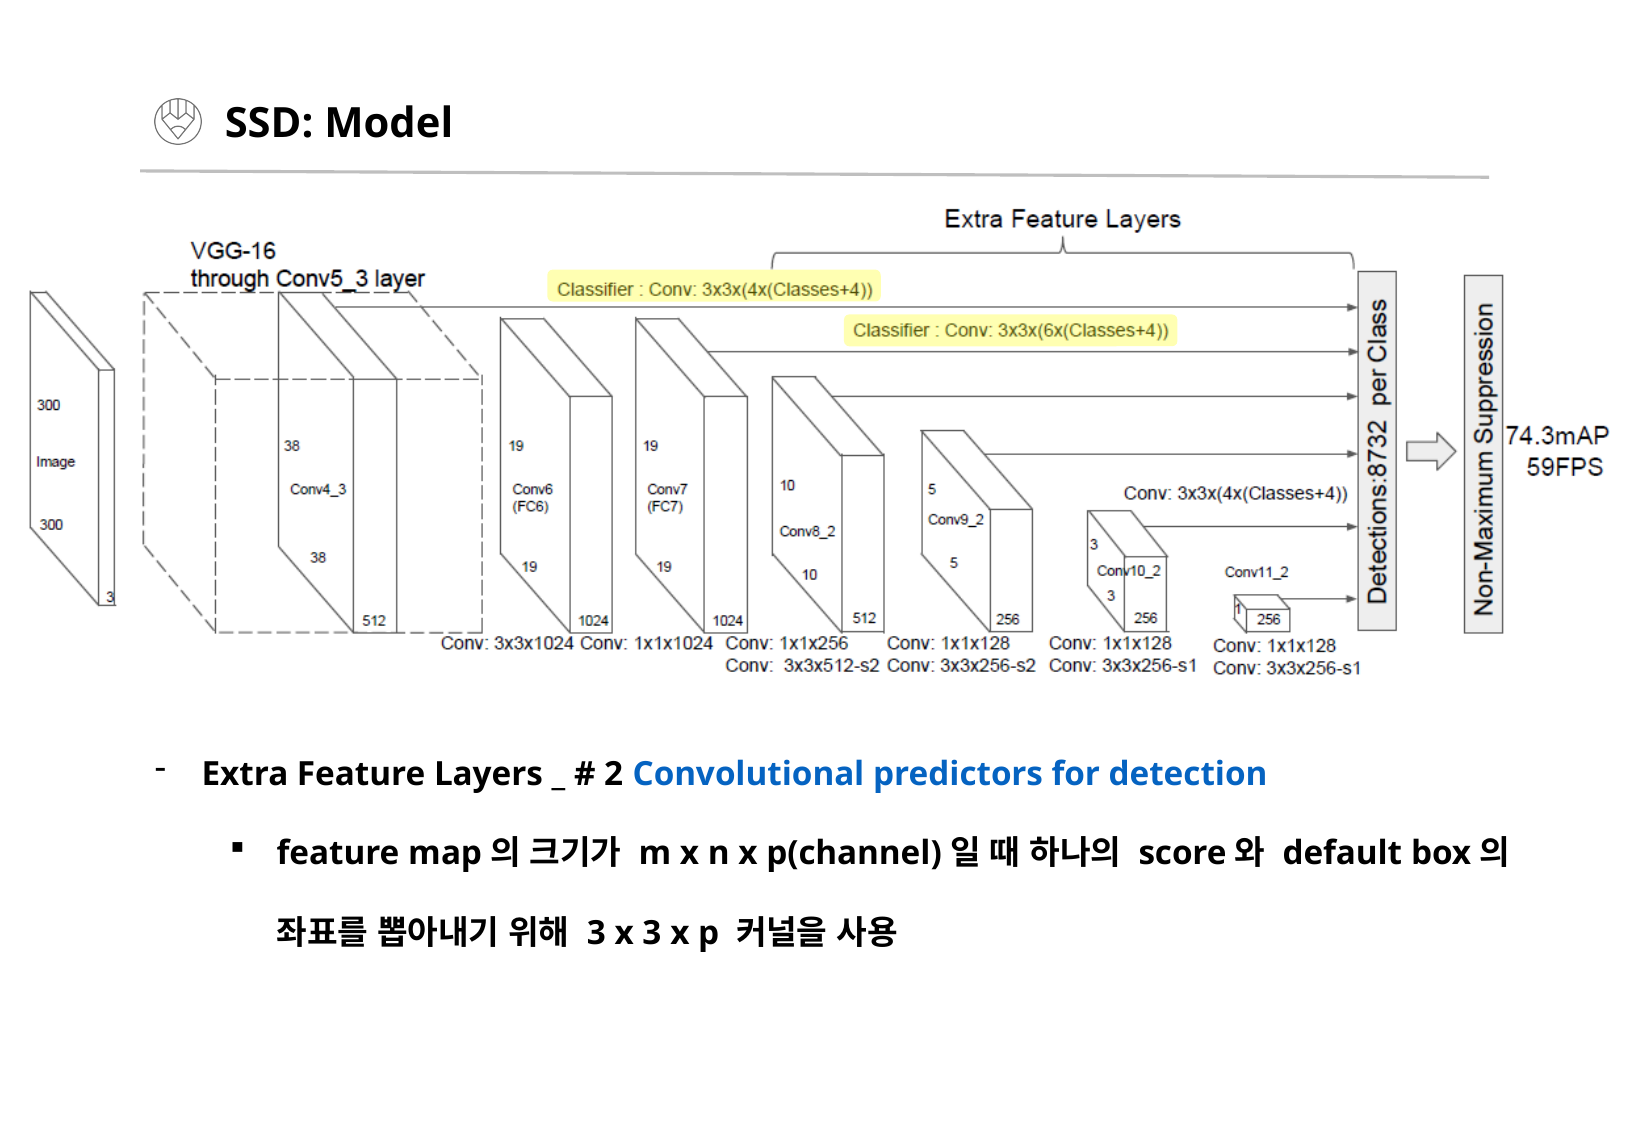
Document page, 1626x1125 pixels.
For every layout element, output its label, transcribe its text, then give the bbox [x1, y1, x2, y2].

picture [154, 98, 202, 146]
picture [10, 185, 1619, 689]
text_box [139, 88, 1490, 178]
text_box Extra Feature Layers _ # 2 Convolutional predictors for detection feature map의 크기가 m x n x p(channel)일 때 하나의 score와 default box의 좌표를 뽑아내기 위해 3 x 3 x p 커널을 사용 [140, 704, 1555, 959]
